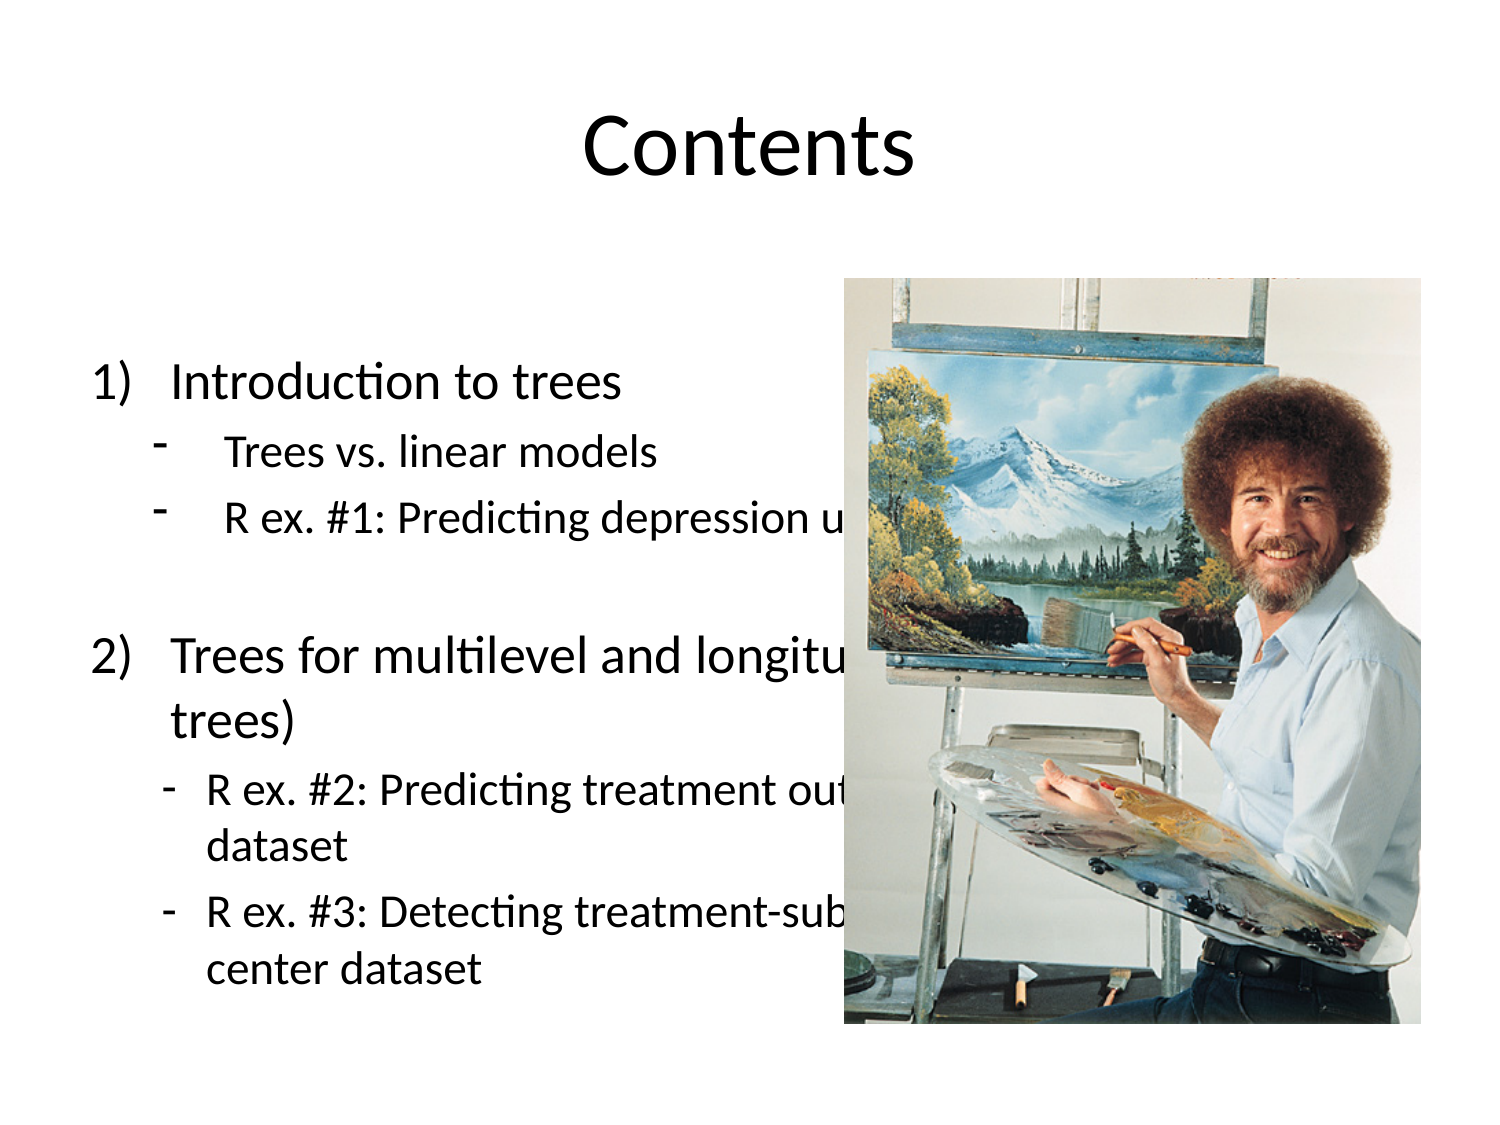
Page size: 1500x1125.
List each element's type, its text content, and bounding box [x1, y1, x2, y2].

picture [844, 278, 1421, 1024]
list Introduction to trees Trees vs. linear models R ex. #1: Predicting depression using personality scales Trees for multilevel and longitudinal data (mixed-effects trees) R ex. #2: Predicting treatment outcomes in a multi-center dataset R ex. #3: Detecting treatment-subgroup interactions in a multi-center dataset [75, 262, 1425, 1005]
title Contents [75, 45, 1425, 233]
